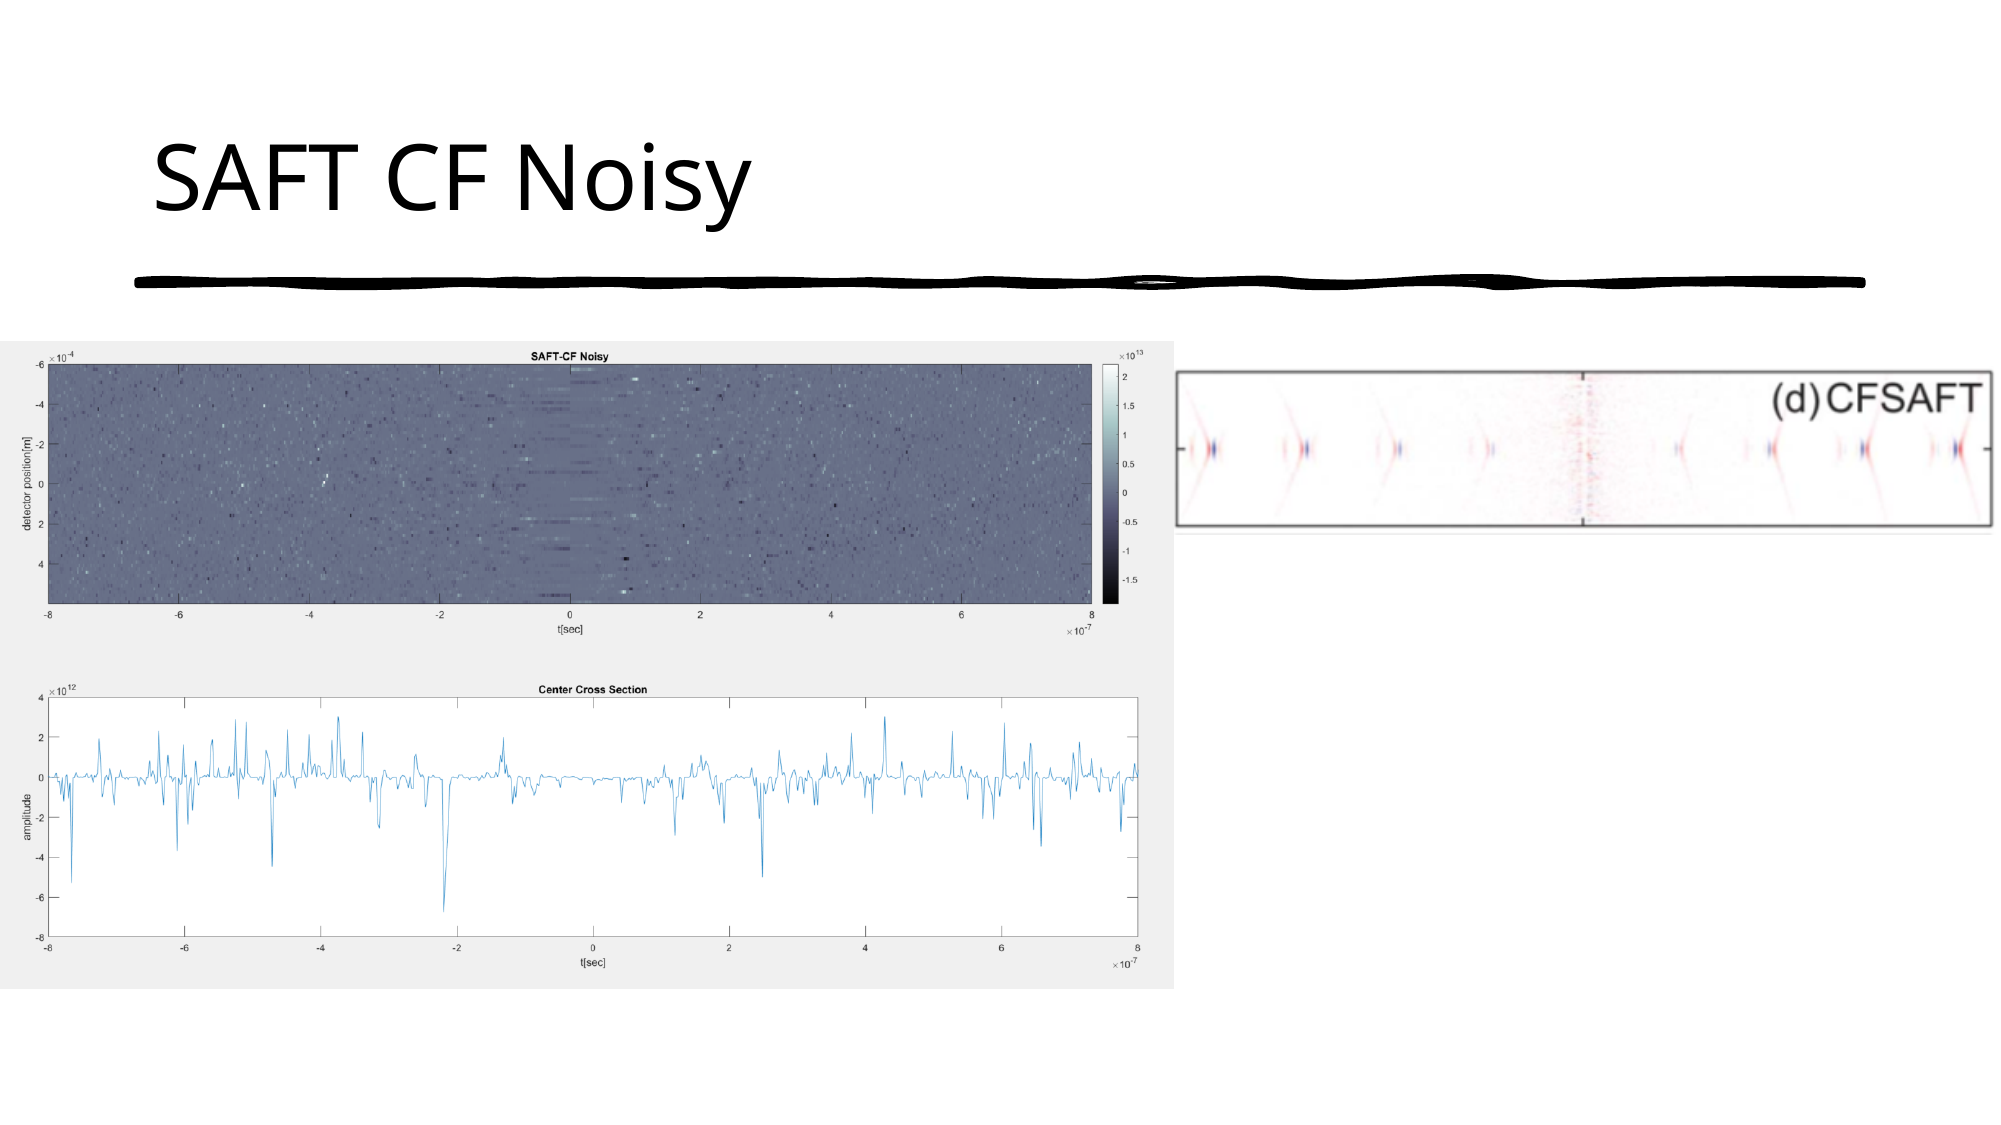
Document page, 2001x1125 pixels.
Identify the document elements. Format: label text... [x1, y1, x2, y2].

title SAFT CF Noisy [137, 59, 1863, 278]
picture [1174, 365, 2000, 535]
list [0, 341, 1174, 989]
